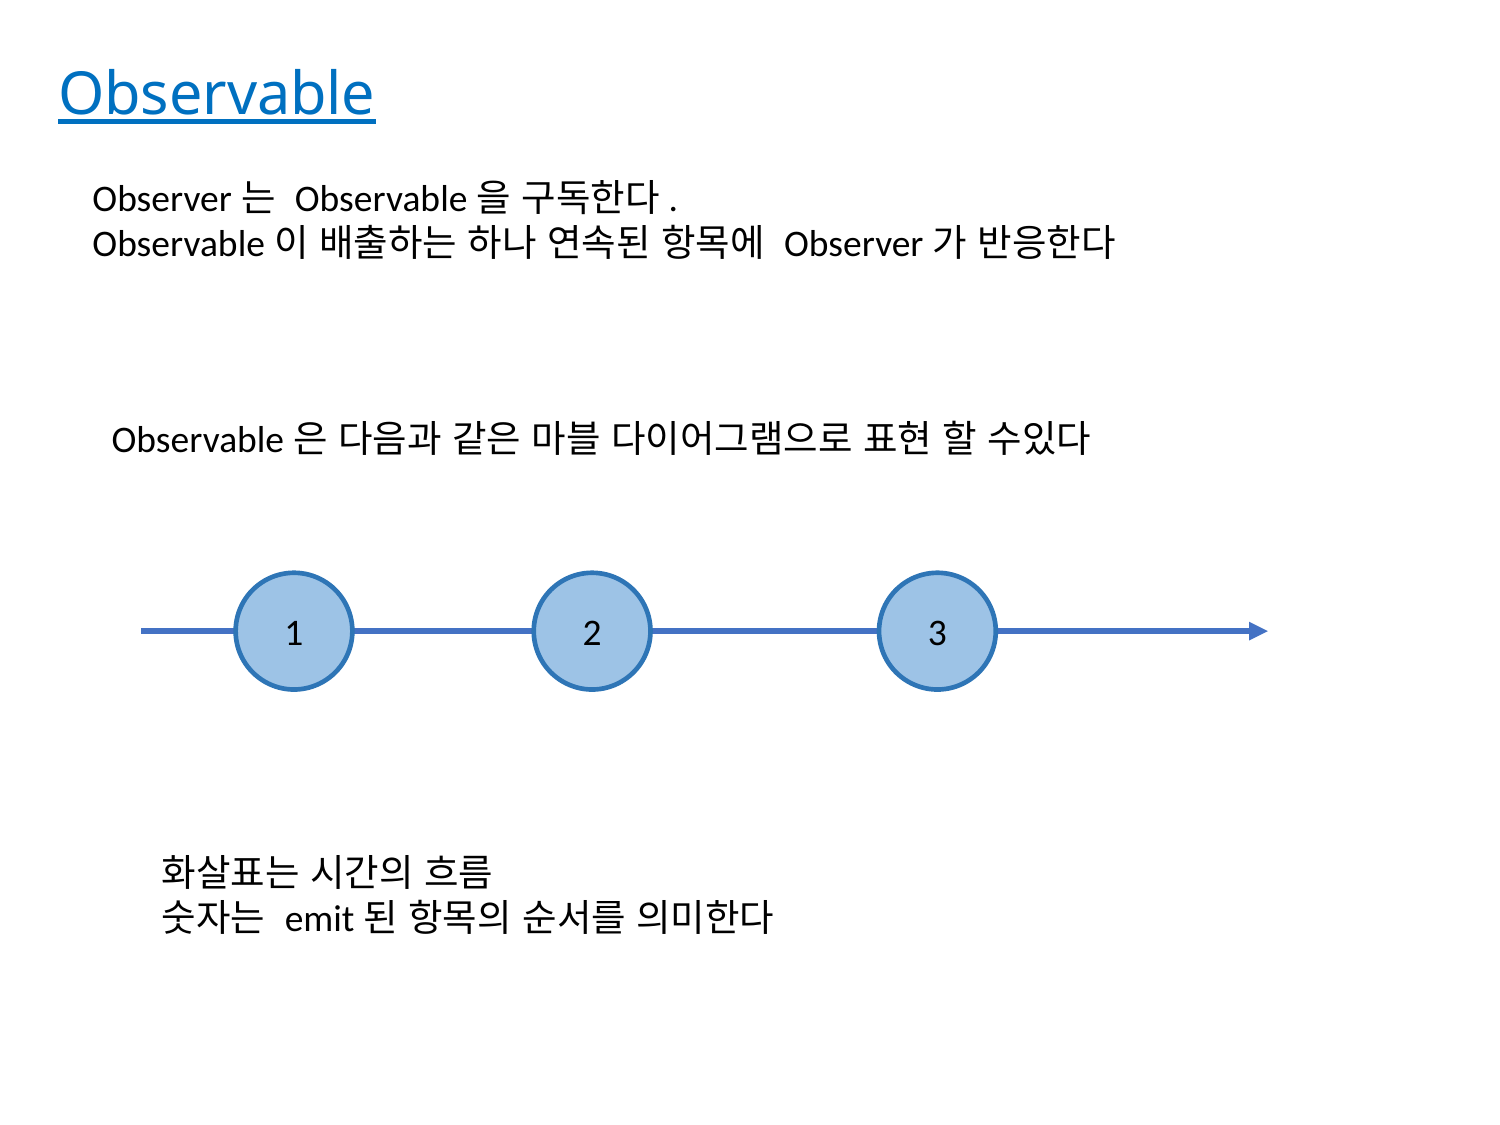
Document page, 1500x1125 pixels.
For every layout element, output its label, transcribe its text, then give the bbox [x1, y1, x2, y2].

text_box 화살표는 시간의 흐름 숫자는 emit된 항목의 순서를 의미한다 [147, 841, 1186, 946]
text_box [532, 571, 652, 631]
text_box [234, 571, 354, 631]
text_box 2 [551, 632, 633, 661]
text_box 3 [896, 600, 978, 631]
text_box Observable은 다음과 같은 마블 다이어그램으로 표현 할 수있다 [96, 407, 1358, 468]
text_box Observable [46, 37, 1408, 134]
text_box [532, 632, 652, 691]
text_box 1 [253, 600, 335, 631]
text_box 2 [551, 600, 633, 631]
text_box [878, 571, 997, 631]
text_box 3 [896, 632, 978, 661]
text_box [878, 632, 997, 691]
text_box Observer는 Observable을 구독한다. Observable이 배출하는 하나 연속된 항목에 Observer가 반응한다 [77, 166, 1408, 272]
text_box 1 [253, 632, 335, 661]
text_box [234, 632, 354, 691]
